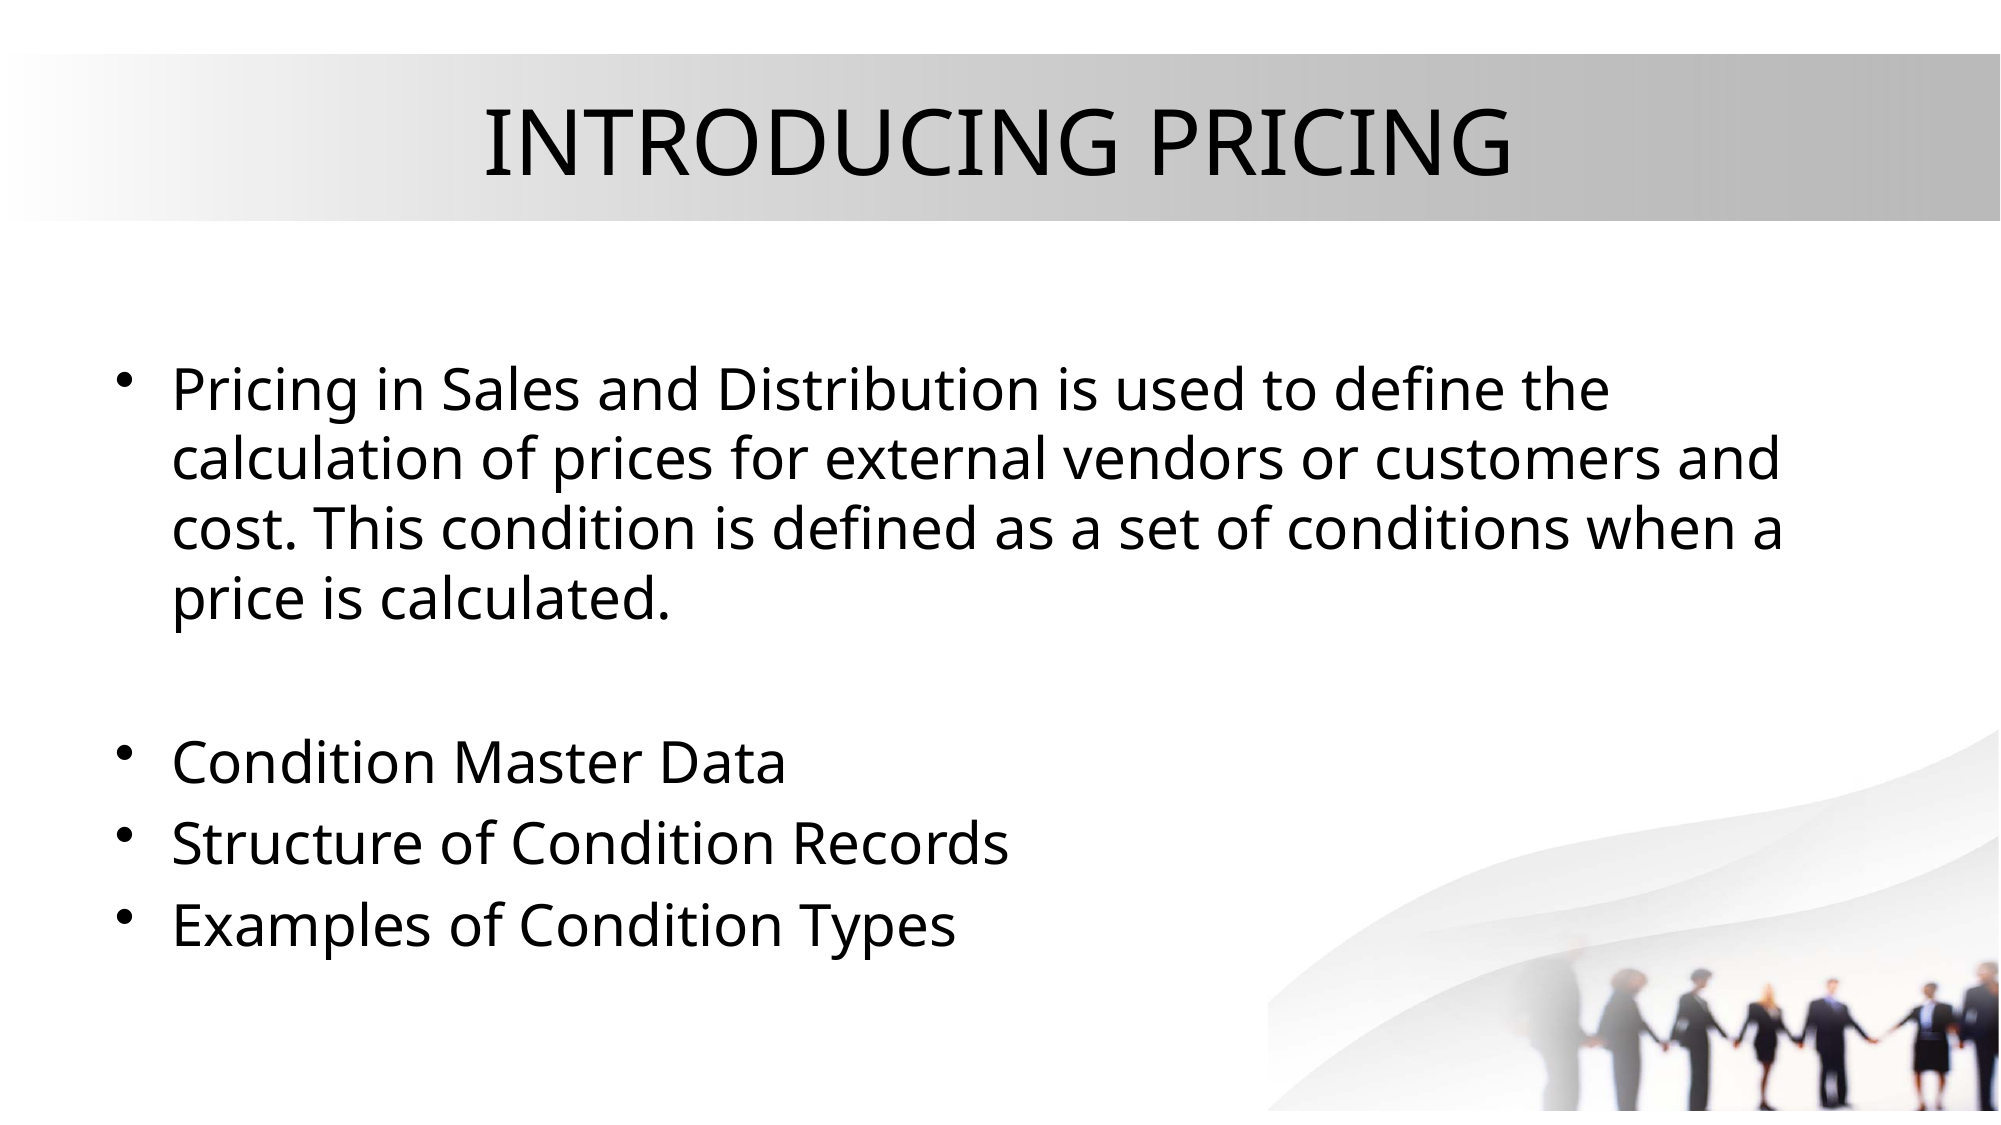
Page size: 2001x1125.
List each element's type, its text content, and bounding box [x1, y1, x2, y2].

title INTRODUCING PRICING [99, 44, 1901, 233]
picture [1268, 728, 1999, 1111]
list Pricing in Sales and Distribution is used to define the calculation of prices for external vendors or customers and cost. This condition is defined as a set of conditions when a price is calculated. Condition Master Data Structure of Condition Records Examples of Condition Types [99, 262, 1901, 1006]
